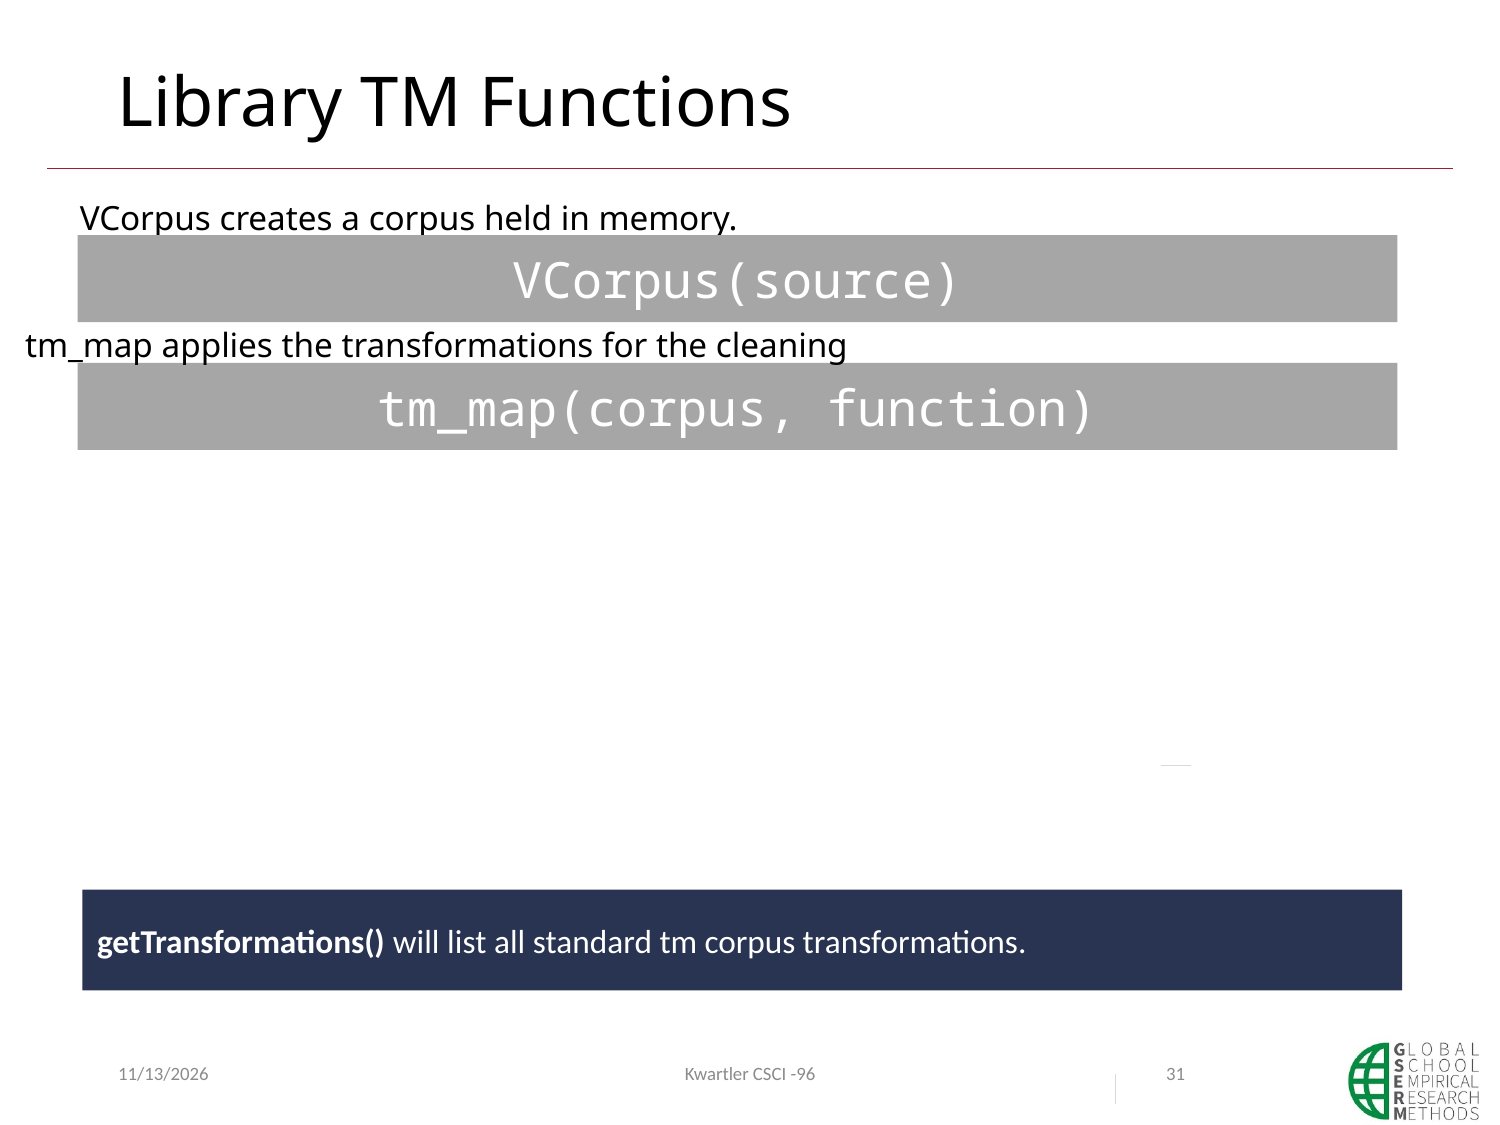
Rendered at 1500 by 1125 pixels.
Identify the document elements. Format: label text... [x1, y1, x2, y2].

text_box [65, 190, 1398, 323]
text_box getTransformations() will list all standard tm corpus transformations. [82, 889, 1403, 991]
text_box Kwartler CSCI -96 [496, 1042, 1004, 1103]
text_box 6/3/20 [103, 1042, 441, 1103]
picture [1342, 1035, 1500, 1125]
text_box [66, 316, 1398, 450]
title Library TM Functions [103, 59, 1397, 157]
text_box 31 [1059, 1042, 1200, 1103]
